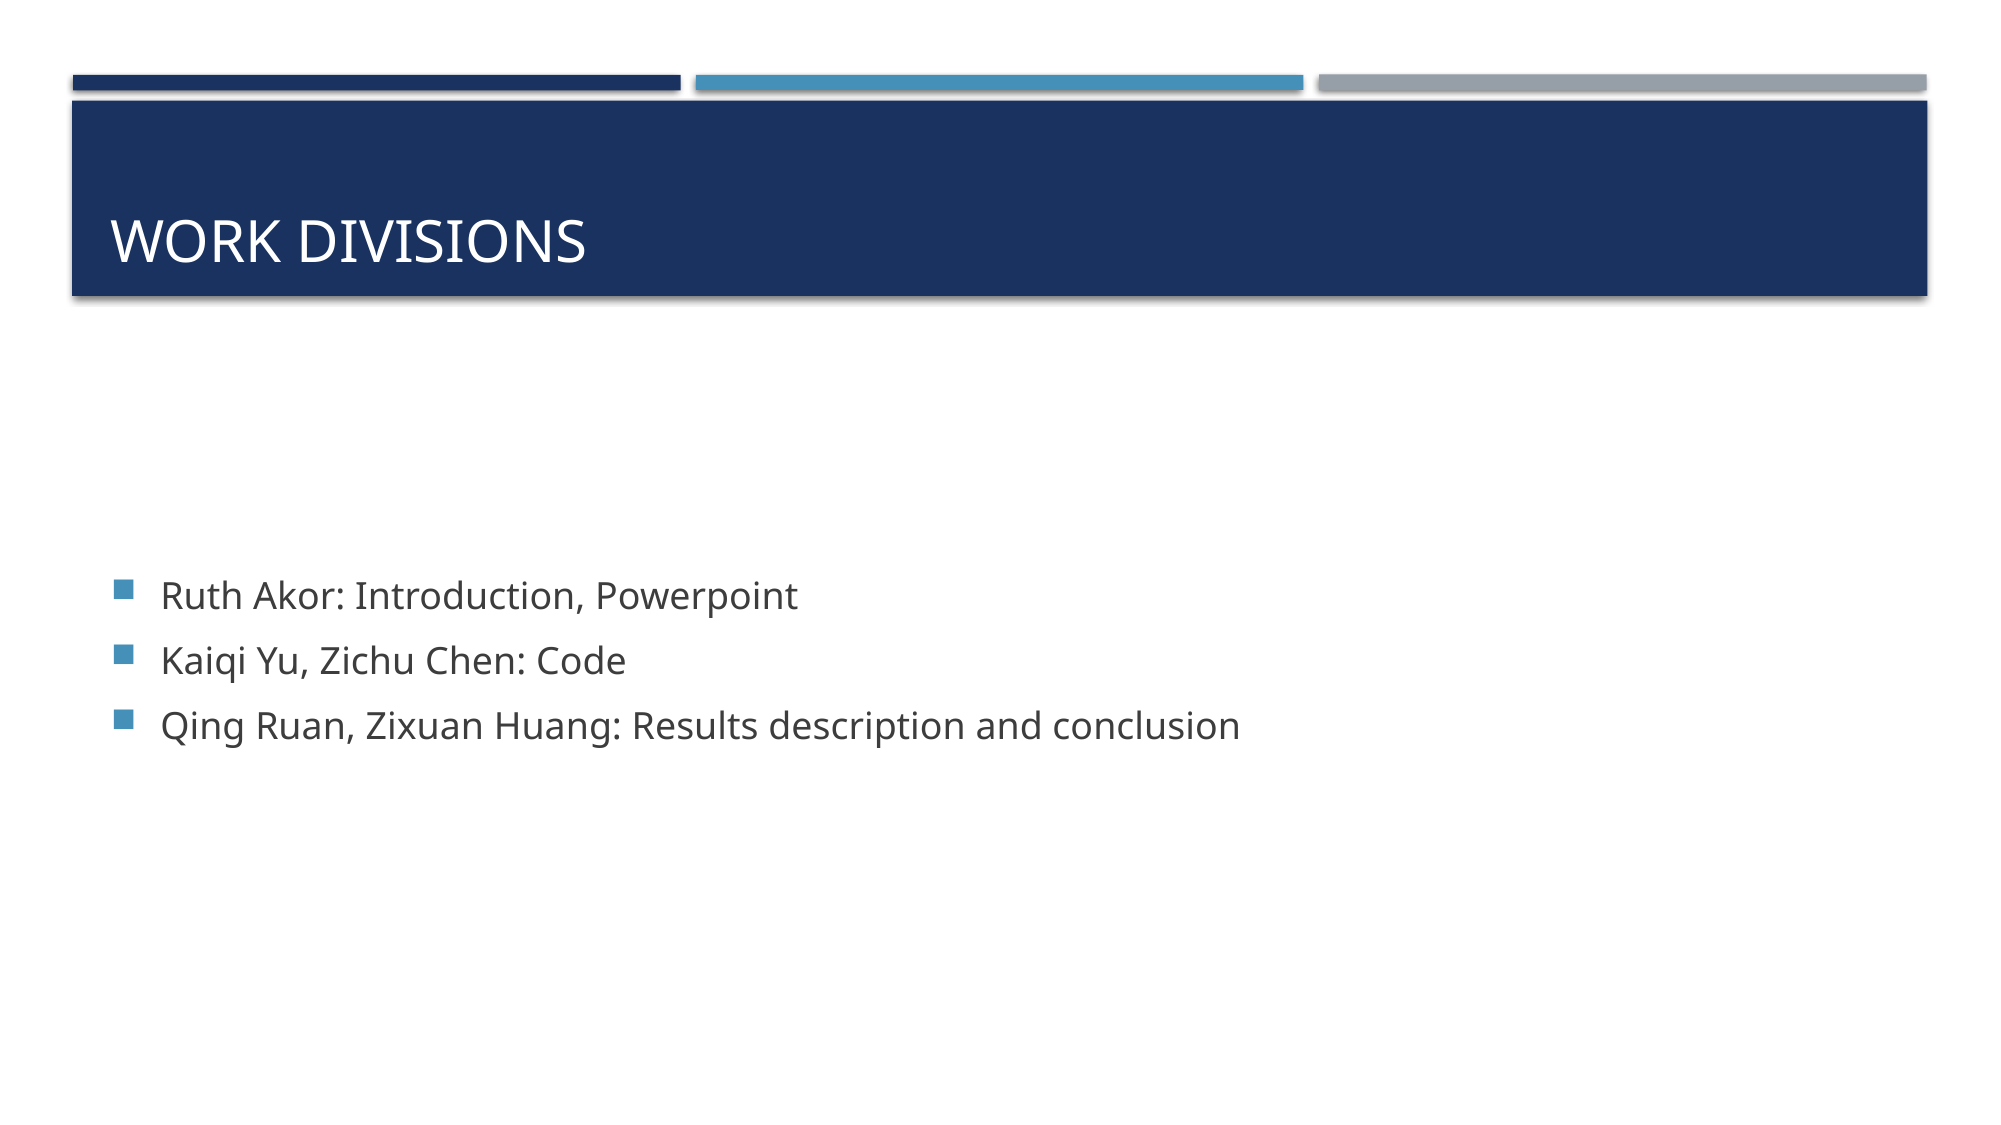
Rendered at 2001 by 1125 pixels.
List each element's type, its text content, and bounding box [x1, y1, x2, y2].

title WORK DIVISIONs [95, 115, 1905, 282]
list Ruth Akor: Introduction, Powerpoint Kaiqi Yu, Zichu Chen: Code Qing Ruan, Zixuan Huang: Results description and conclusion [95, 357, 1905, 962]
